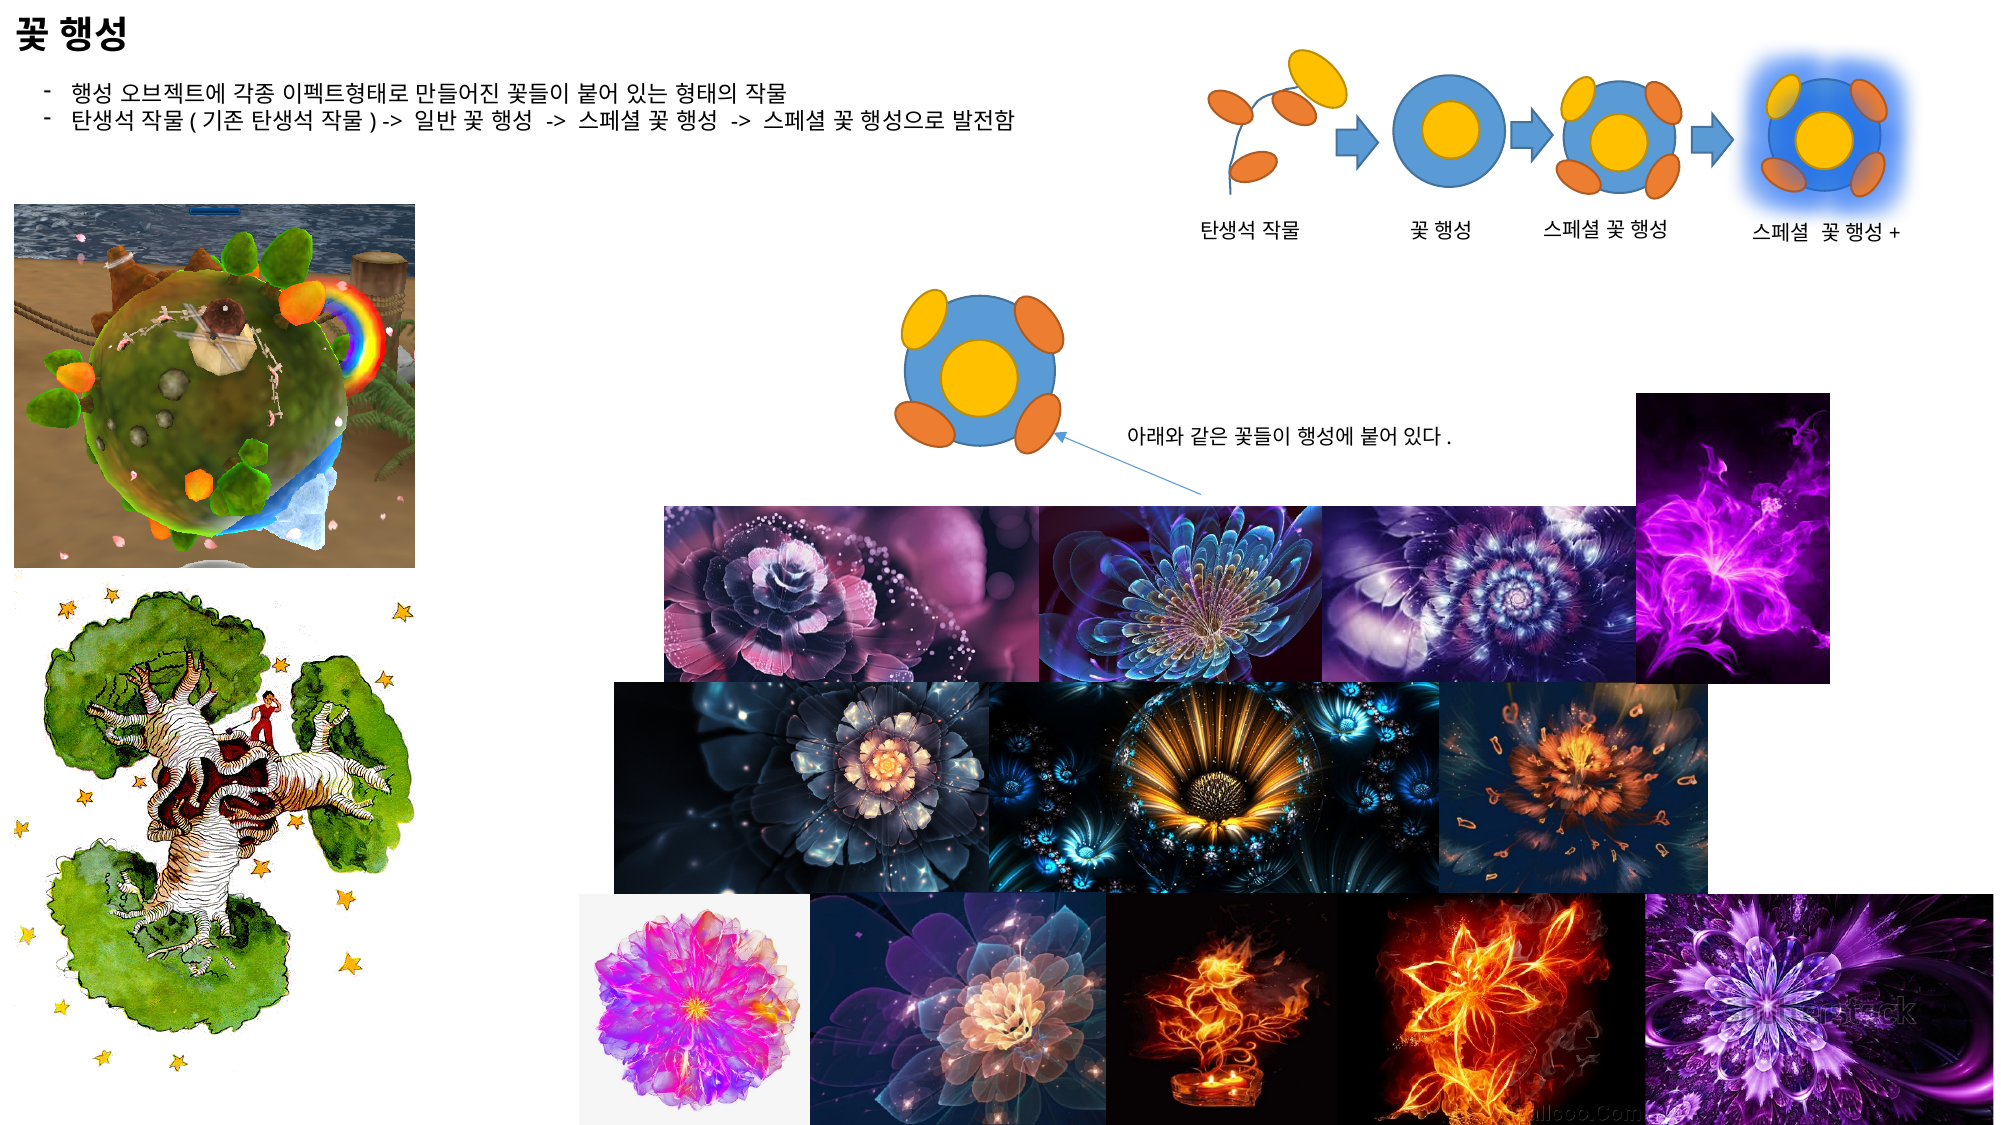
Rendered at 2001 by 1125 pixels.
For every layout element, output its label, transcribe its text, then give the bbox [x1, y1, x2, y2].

text_box 아래와 같은 꽃들이 행성에 붙어 있다. [1113, 416, 1467, 456]
text_box [903, 294, 1056, 447]
text_box [1013, 295, 1065, 355]
text_box [894, 400, 956, 448]
text_box [900, 288, 948, 351]
text_box 행성 오브젝트에 각종 이펙트형태로 만들어진 꽃들이 붙어 있는 형태의 작물 탄생석 작물(기존 탄생석 작물) -> 일반 꽃 행성 -> 스페셜 꽃 행성 -> 스페셜 꽃 행성으로 발전함 [28, 71, 1032, 142]
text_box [1053, 432, 1201, 495]
text_box [1014, 392, 1062, 455]
title 꽃 행성 [0, 0, 2000, 72]
text_box [939, 338, 1019, 418]
picture [578, 393, 1994, 1125]
picture [14, 204, 415, 1072]
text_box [1179, 43, 1924, 253]
